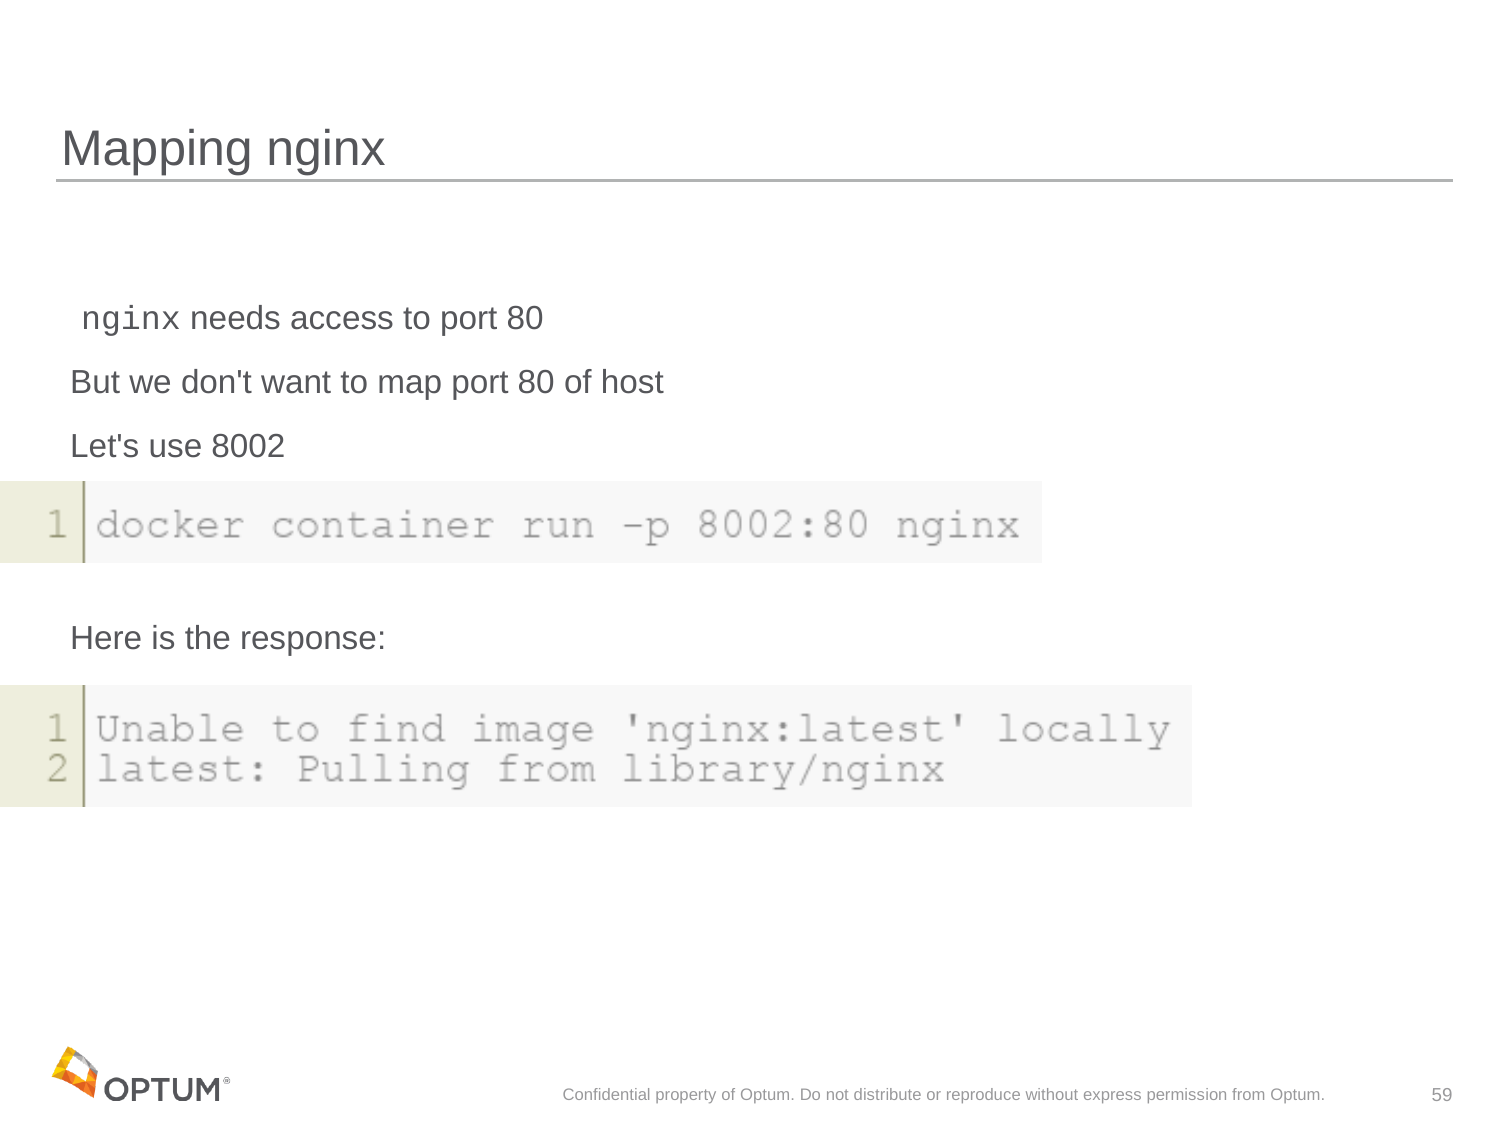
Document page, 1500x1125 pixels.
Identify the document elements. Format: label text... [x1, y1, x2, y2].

footer Confidential property of Optum. Do not distribute or reproduce without express permission from Optum. [508, 1064, 1381, 1124]
picture [0, 685, 1192, 807]
slide_number 59 [1385, 1064, 1453, 1124]
list nginx needs access to port 80 But we don't want to map port 80 of host Let's use 8002 Here is the response: [60, 299, 1454, 968]
picture [50, 1044, 231, 1101]
title Mapping nginx [60, 0, 1454, 177]
picture [0, 481, 1042, 563]
